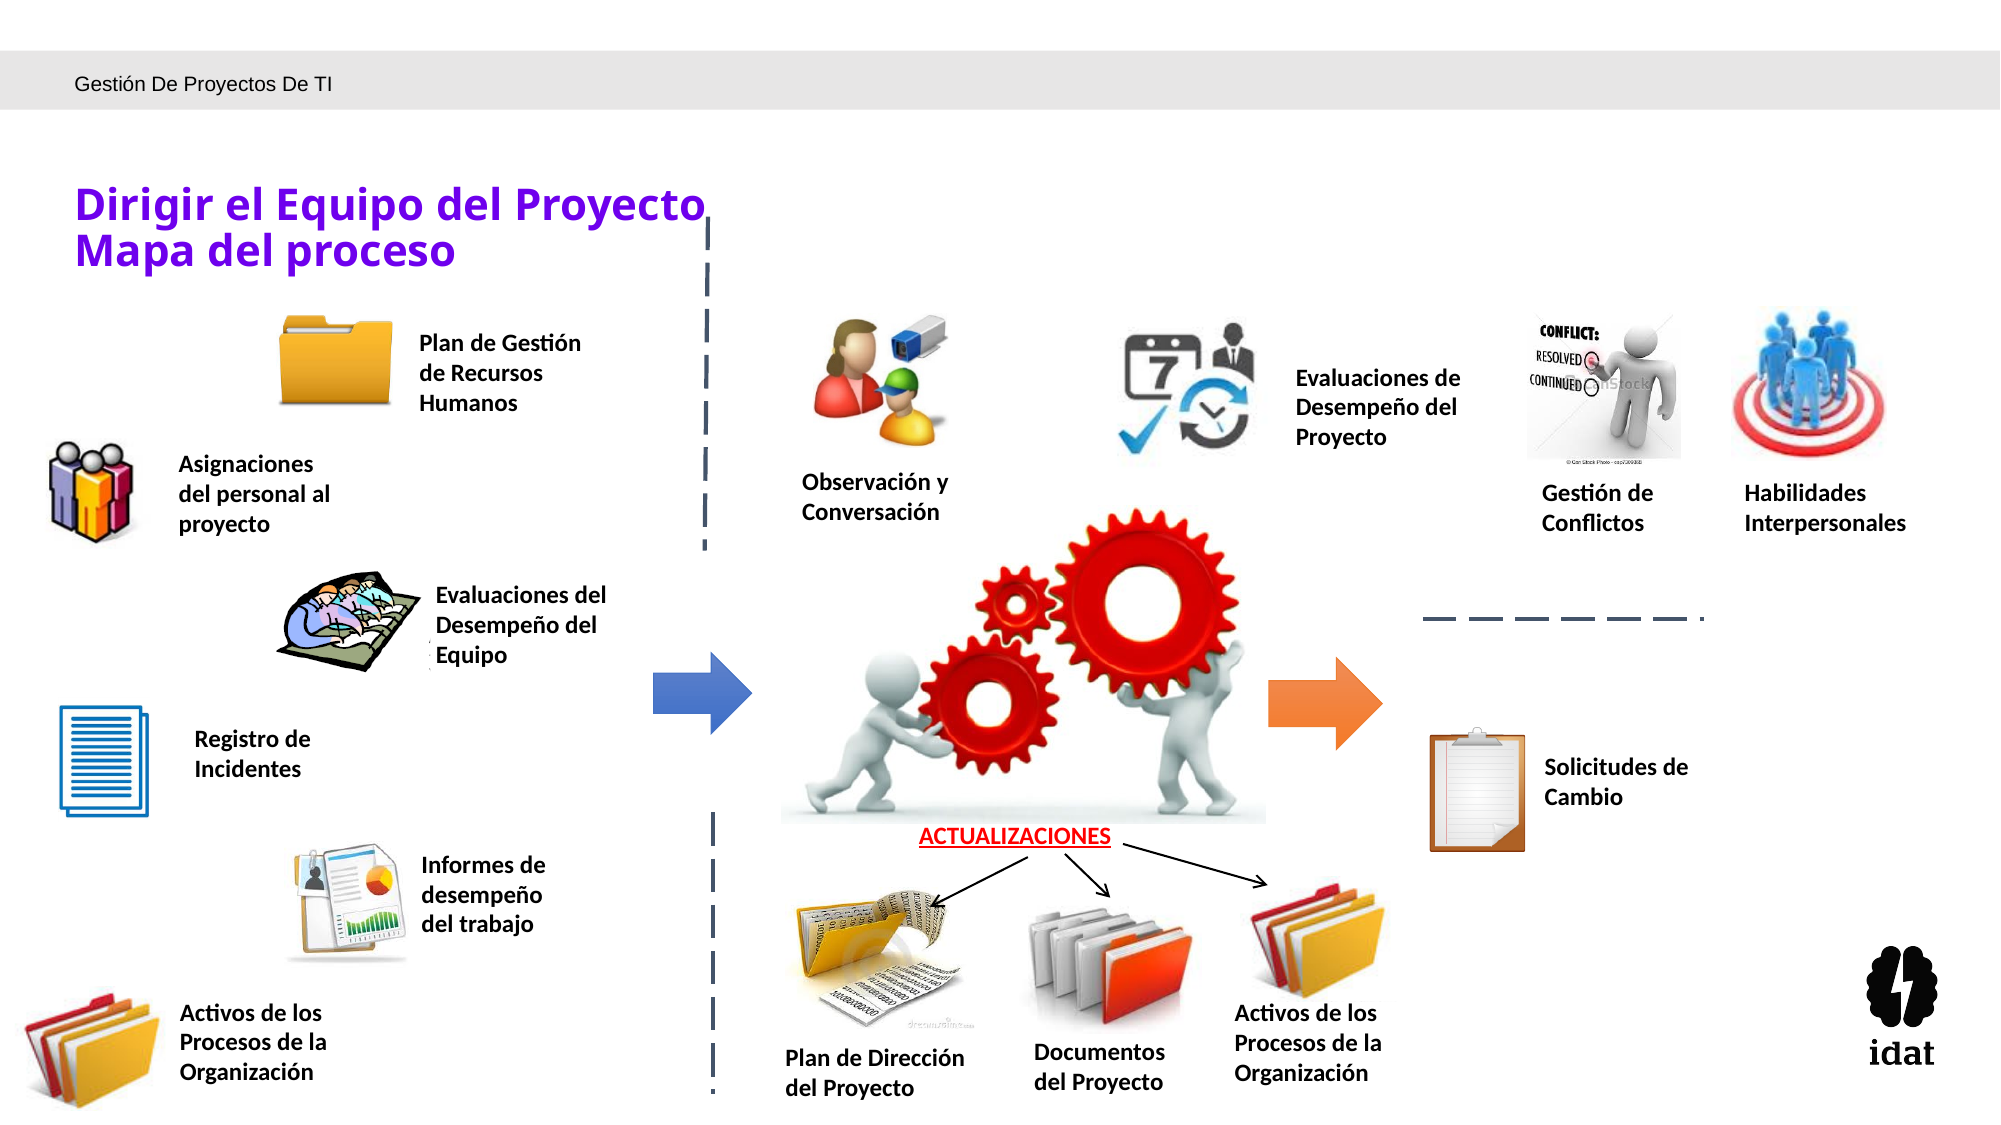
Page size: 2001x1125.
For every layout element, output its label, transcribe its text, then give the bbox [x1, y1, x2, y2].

picture [14, 986, 172, 1111]
text_box Documentos del Proyecto [1019, 1035, 1196, 1103]
text_box Observación y Conversación [787, 458, 988, 505]
text_box [653, 651, 753, 735]
picture [284, 834, 409, 968]
picture [781, 505, 1266, 824]
text_box Gestión de Conflictos [1527, 469, 1728, 544]
picture [11, 413, 175, 573]
text_box Plan de Dirección del Proyecto [770, 1034, 1014, 1109]
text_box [704, 216, 708, 551]
text_box Solicitudes de Cambio [1529, 742, 1706, 818]
picture [1866, 946, 1938, 1065]
picture [276, 302, 393, 420]
text_box Plan de Gestión de Recursos Humanos [404, 318, 605, 424]
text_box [929, 857, 1028, 907]
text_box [1064, 853, 1111, 898]
picture [1527, 306, 1681, 465]
picture [1428, 726, 1526, 852]
picture [1731, 306, 1887, 461]
picture [1019, 897, 1202, 1035]
picture [785, 887, 975, 1030]
text_box Evaluaciones del Desempeño del Equipo [421, 571, 633, 677]
picture [58, 697, 150, 822]
text_box Informes de desempeño del trabajo [409, 840, 573, 946]
picture [1240, 876, 1397, 1002]
text_box Asignaciones del personal al proyecto [175, 440, 364, 545]
text_box Activos de los Procesos de la Organización [1219, 988, 1412, 1094]
list Dirigir el Equipo del Proyecto Mapa del proceso [74, 194, 1227, 274]
text_box [1268, 656, 1384, 751]
picture [272, 565, 431, 676]
text_box Habilidades Interpersonales [1729, 469, 1931, 544]
text_box ACTUALIZACIONES [904, 824, 1152, 858]
text_box Activos de los Procesos de la Organización [172, 988, 414, 1094]
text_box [1122, 843, 1268, 886]
list Gestión De Proyectos De TI [74, 58, 690, 106]
picture [1096, 295, 1284, 483]
text_box Registro de Incidentes [179, 715, 423, 790]
picture [813, 313, 949, 448]
text_box Evaluaciones de Desempeño del Proyecto [1284, 353, 1492, 459]
